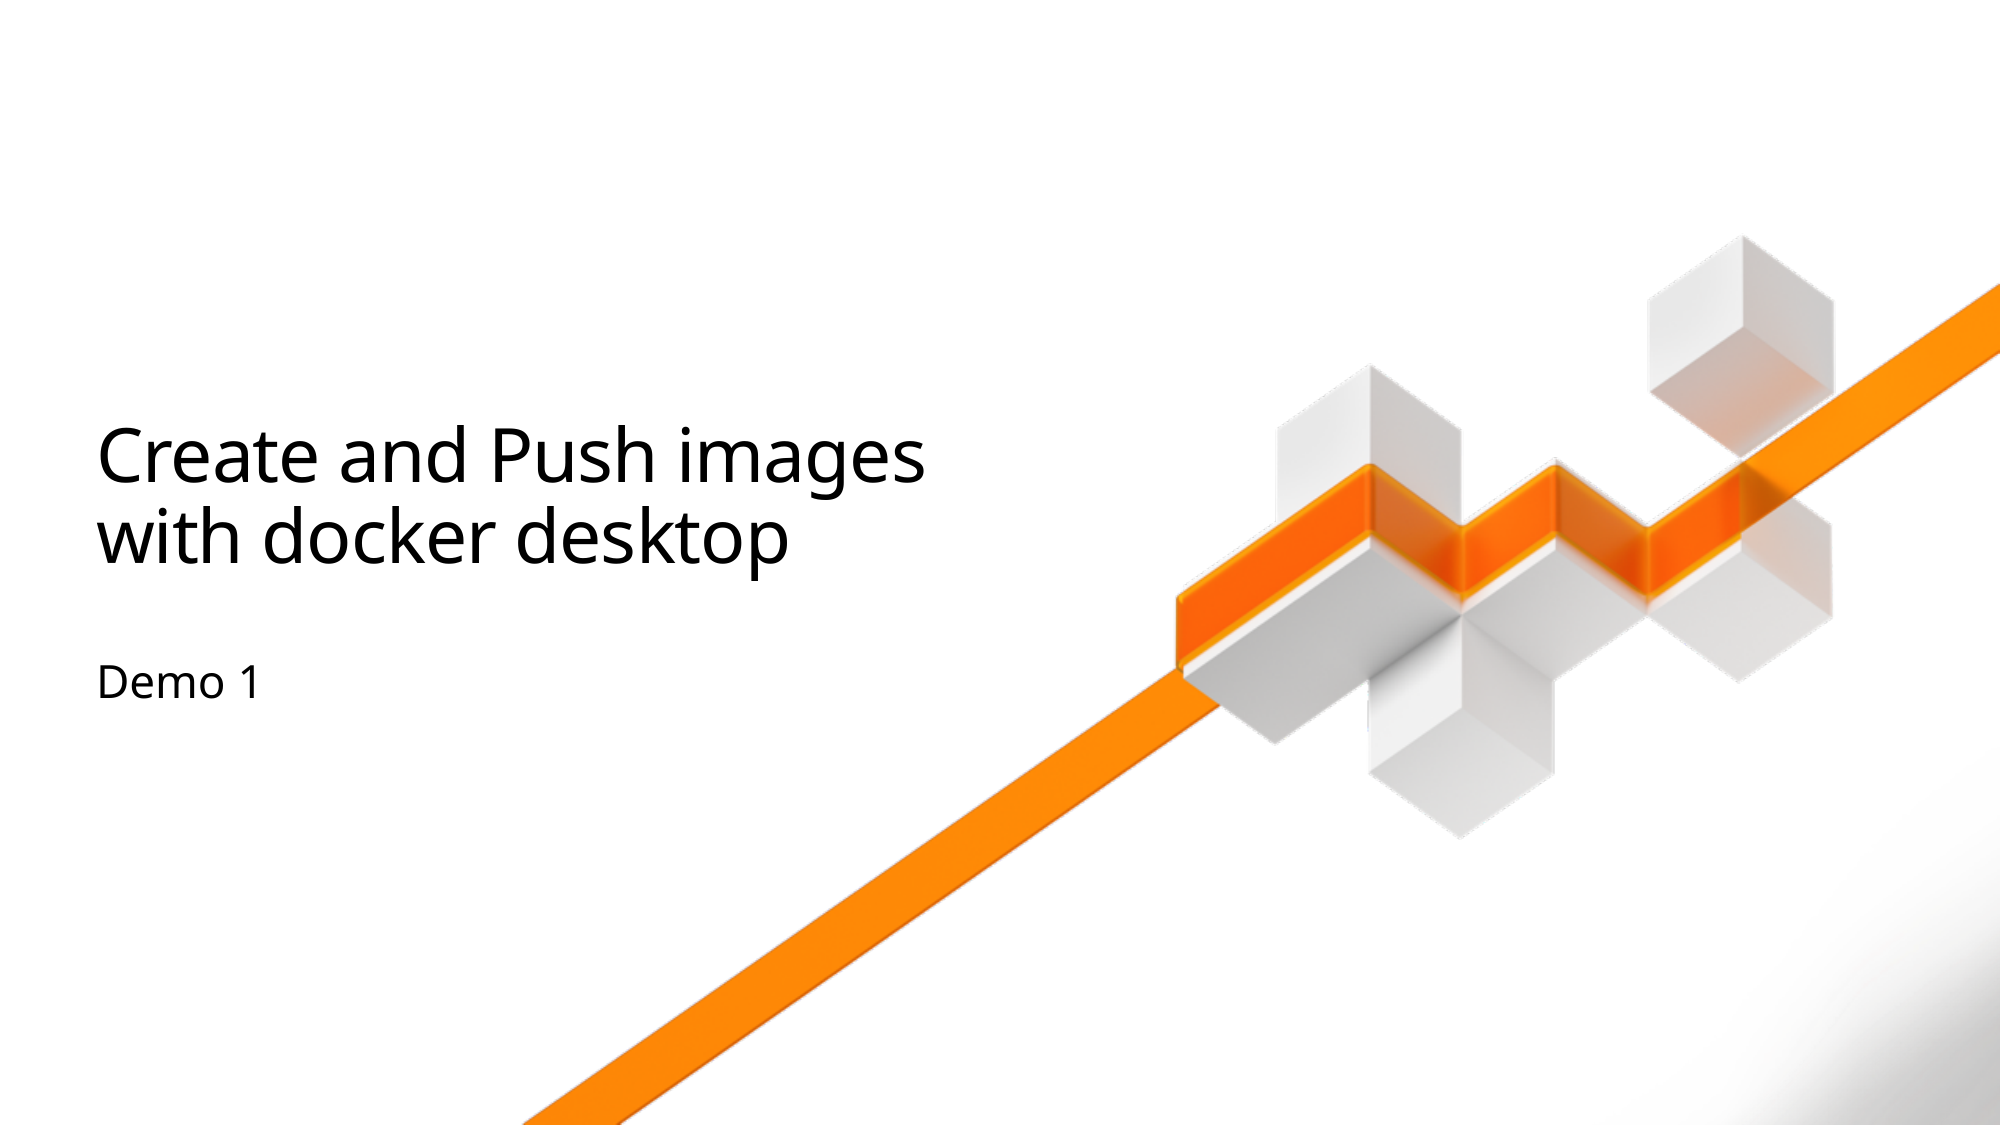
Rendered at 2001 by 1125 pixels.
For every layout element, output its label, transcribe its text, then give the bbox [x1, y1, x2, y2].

picture [516, 0, 2000, 1125]
list Demo 1 [96, 652, 1000, 708]
title Create and Push images with docker desktop [96, 415, 1000, 580]
